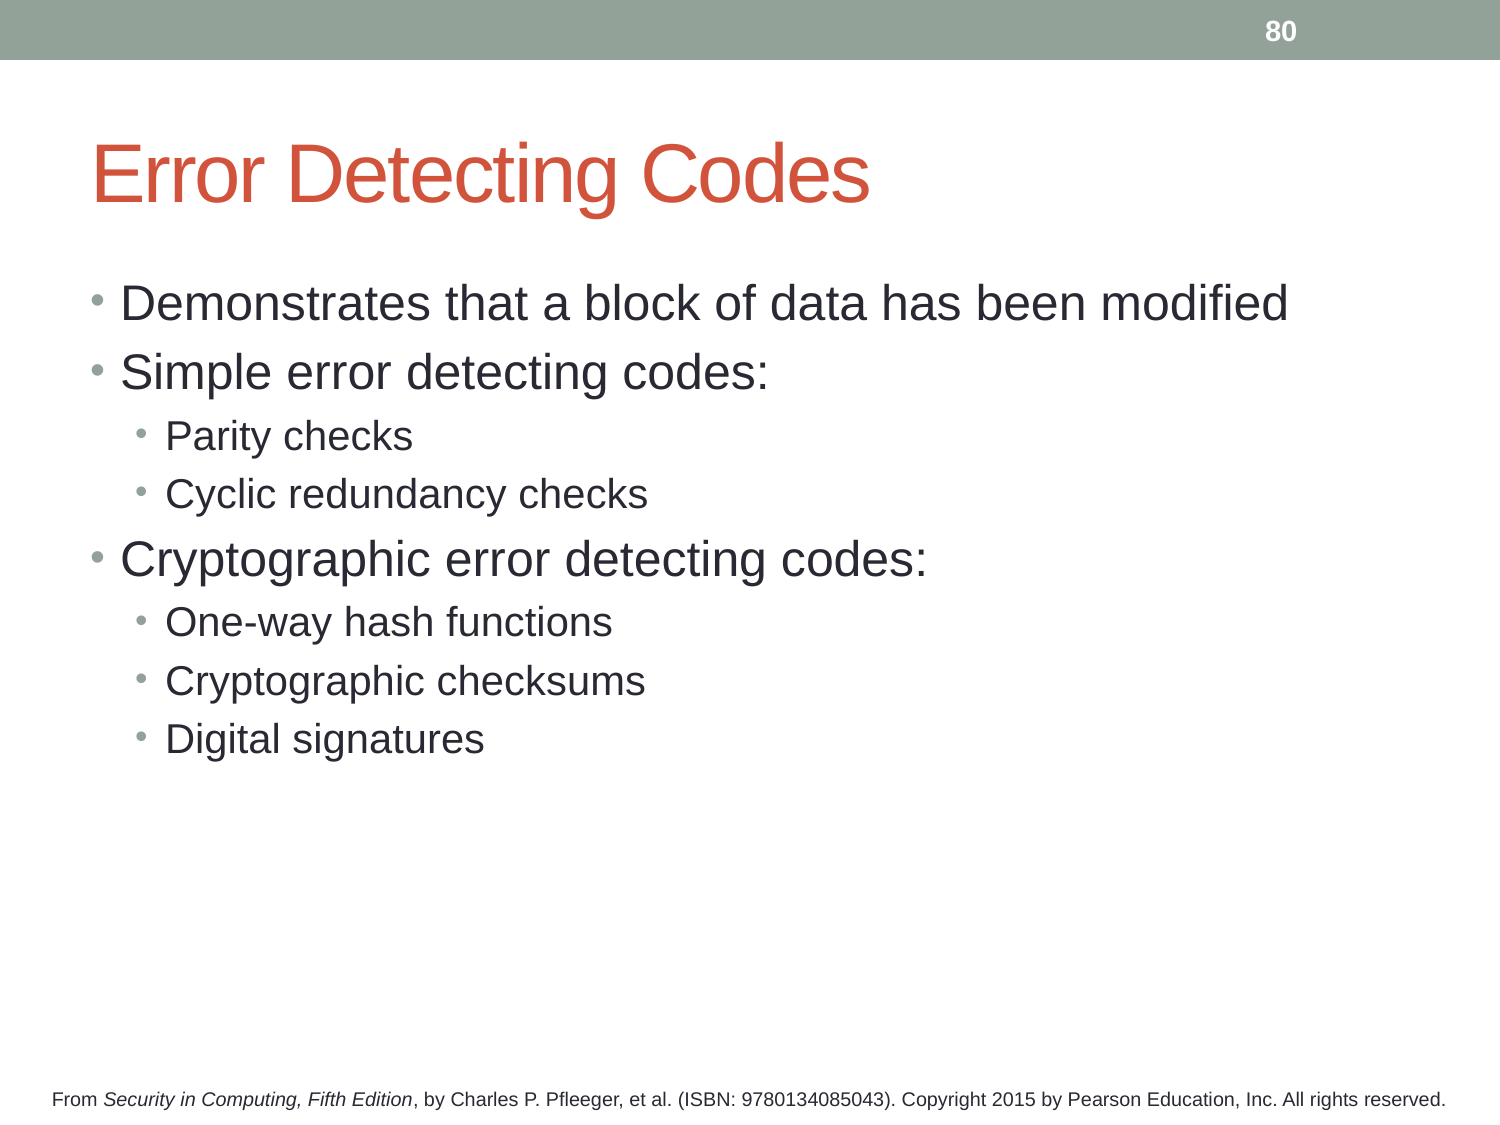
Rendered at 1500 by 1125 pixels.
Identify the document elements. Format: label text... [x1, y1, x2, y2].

slide_number 80 [1250, 3, 1425, 57]
footer From Security in Computing, Fifth Edition, by Charles P. Pfleeger, et al. (ISBN: 9780134085043). Copyright 2015 by Pearson Education, Inc. All rights reserved. [0, 1071, 1500, 1125]
title Error Detecting Codes [75, 87, 1425, 250]
list Demonstrates that a block of data has been modified Simple error detecting codes: Parity checks Cyclic redundancy checks Cryptographic error detecting codes: One-way hash functions Cryptographic checksums Digital signatures [75, 262, 1425, 1063]
